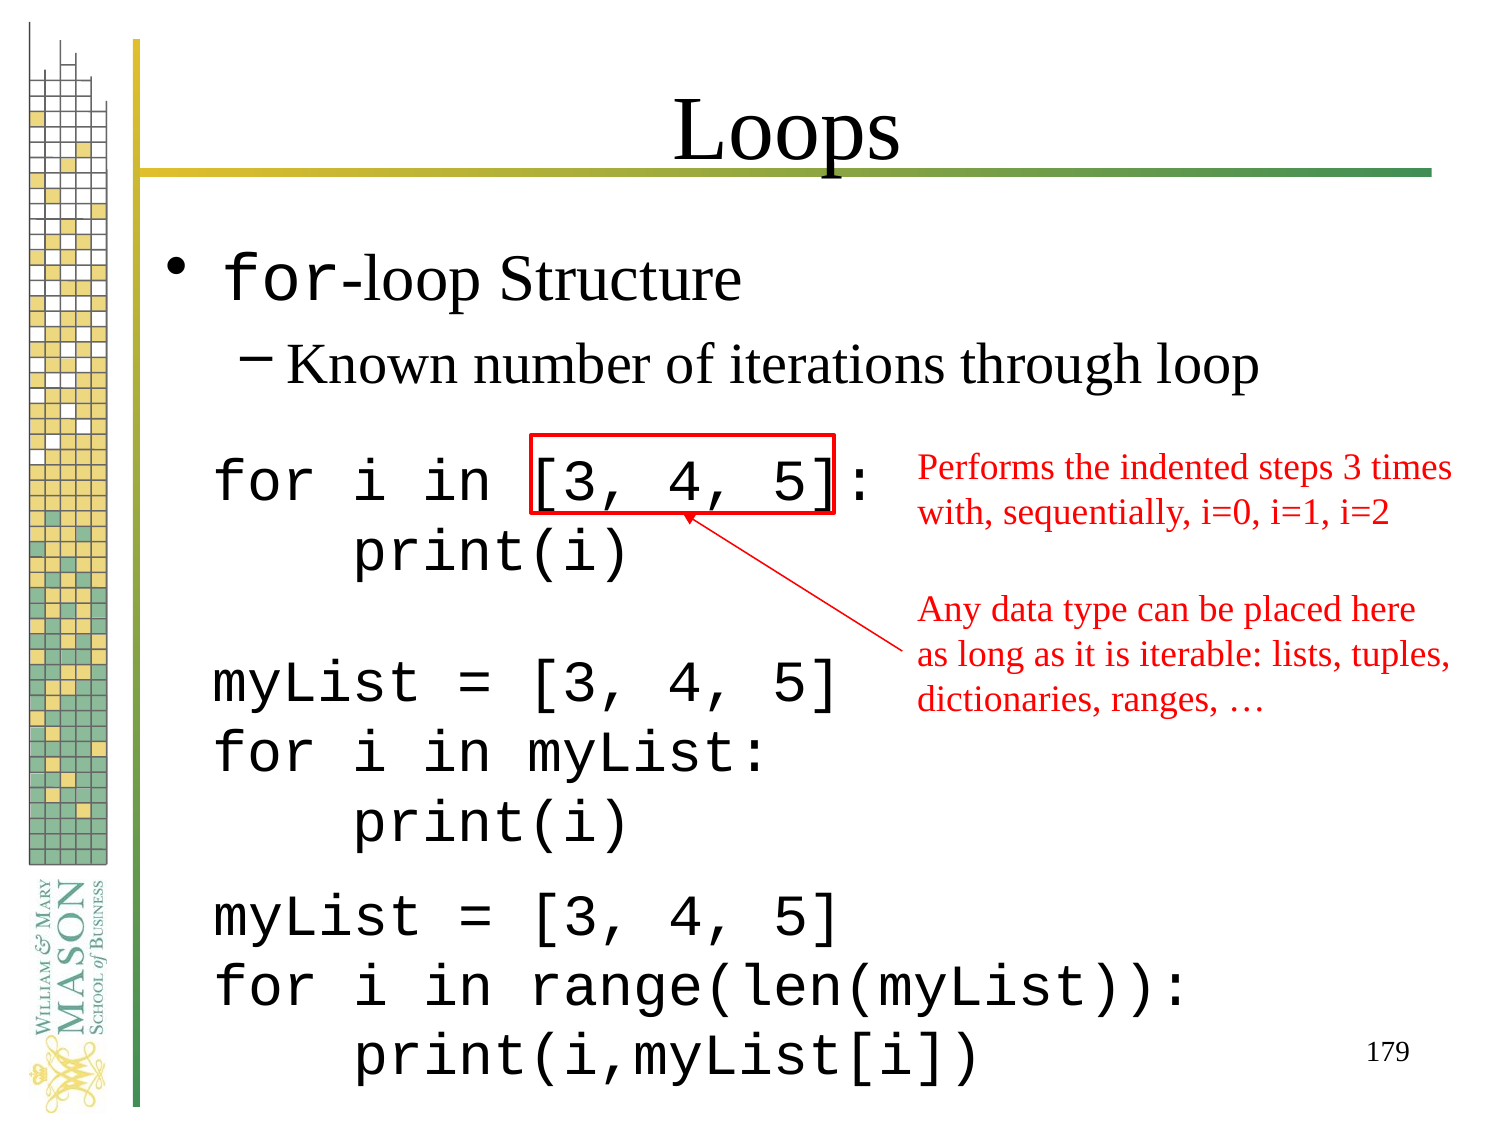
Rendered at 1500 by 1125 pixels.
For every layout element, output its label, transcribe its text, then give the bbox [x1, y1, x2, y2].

slide_number 179 [1048, 1024, 1426, 1103]
text_box Any data type can be placed here as long as it is iterable: lists, tuples, dictionaries, ranges, … [902, 576, 1467, 726]
title Loops [150, 45, 1425, 200]
list for-loop Structure Known number of iterations through loop [150, 226, 1425, 994]
text_box for i in [3, 4, 5]: print(i) [836, 434, 893, 511]
text_box myList = [3, 4, 5] for i in range(len(myList)): print(i,myList[i]) [199, 869, 1209, 1094]
text_box [529, 433, 836, 515]
slide_number 70 [29, 879, 107, 1113]
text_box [682, 512, 901, 653]
text_box for i in [3, 4, 5]: print(i) [197, 434, 678, 590]
text_box Performs the indented steps 3 times with, sequentially, i=0, i=1, i=2 [902, 434, 1469, 540]
text_box myList = [3, 4, 5] for i in myList: print(i) [197, 635, 858, 860]
